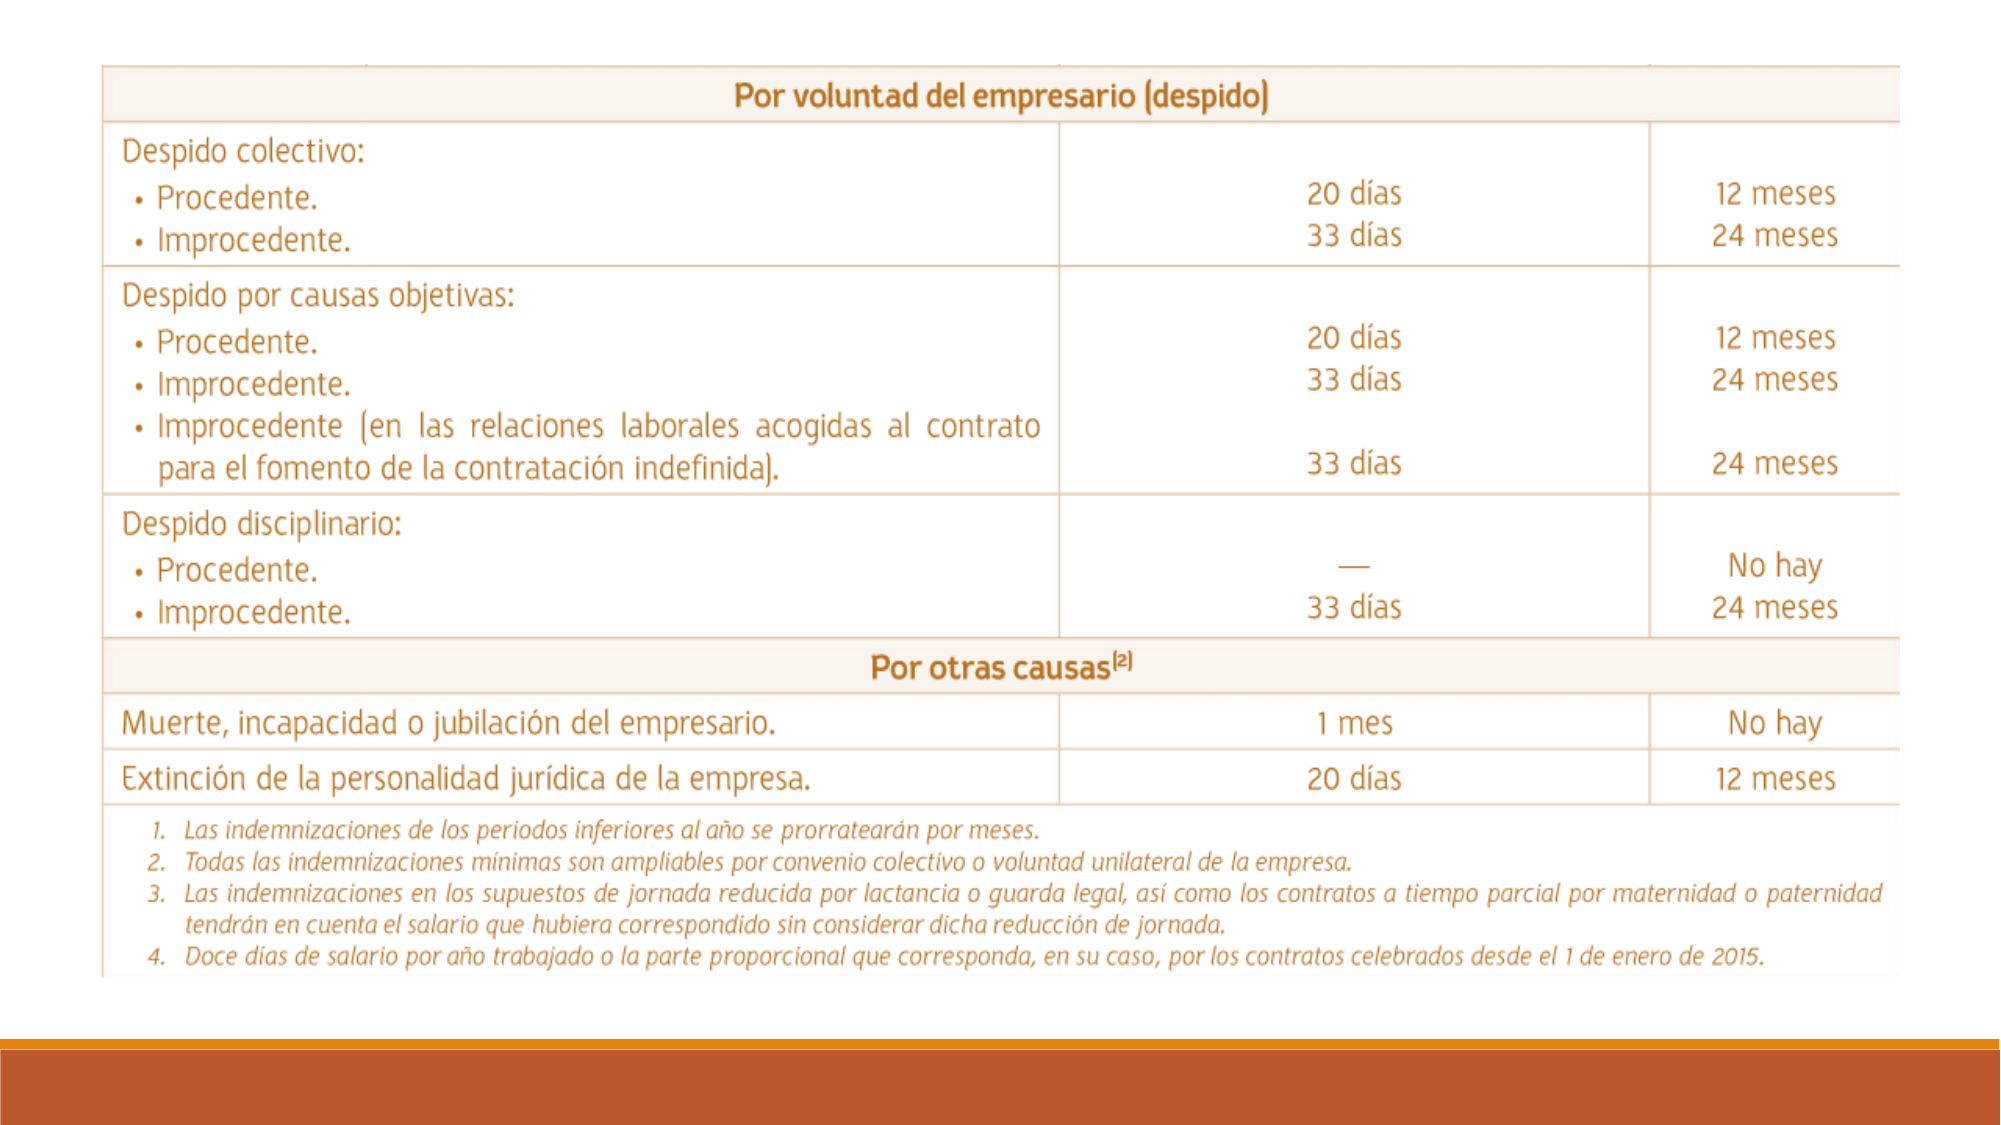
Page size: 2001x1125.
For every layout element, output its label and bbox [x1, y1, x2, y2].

picture [99, 64, 1901, 978]
